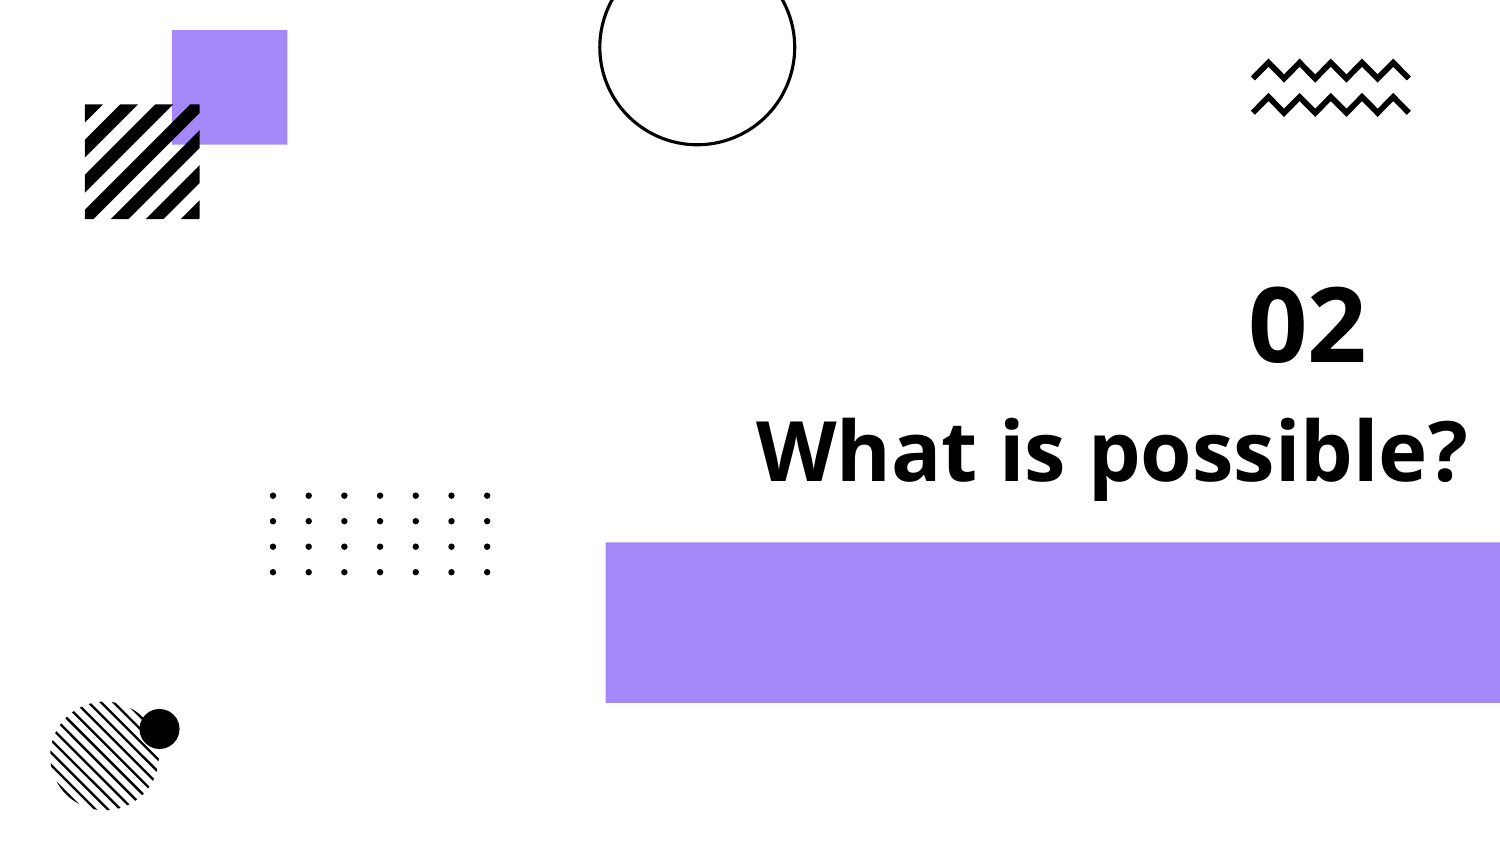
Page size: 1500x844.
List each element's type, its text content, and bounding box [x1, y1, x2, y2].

text_box [605, 542, 1500, 703]
title 02 [1203, 227, 1383, 399]
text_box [269, 492, 491, 576]
title What is possible? [540, 383, 1484, 540]
